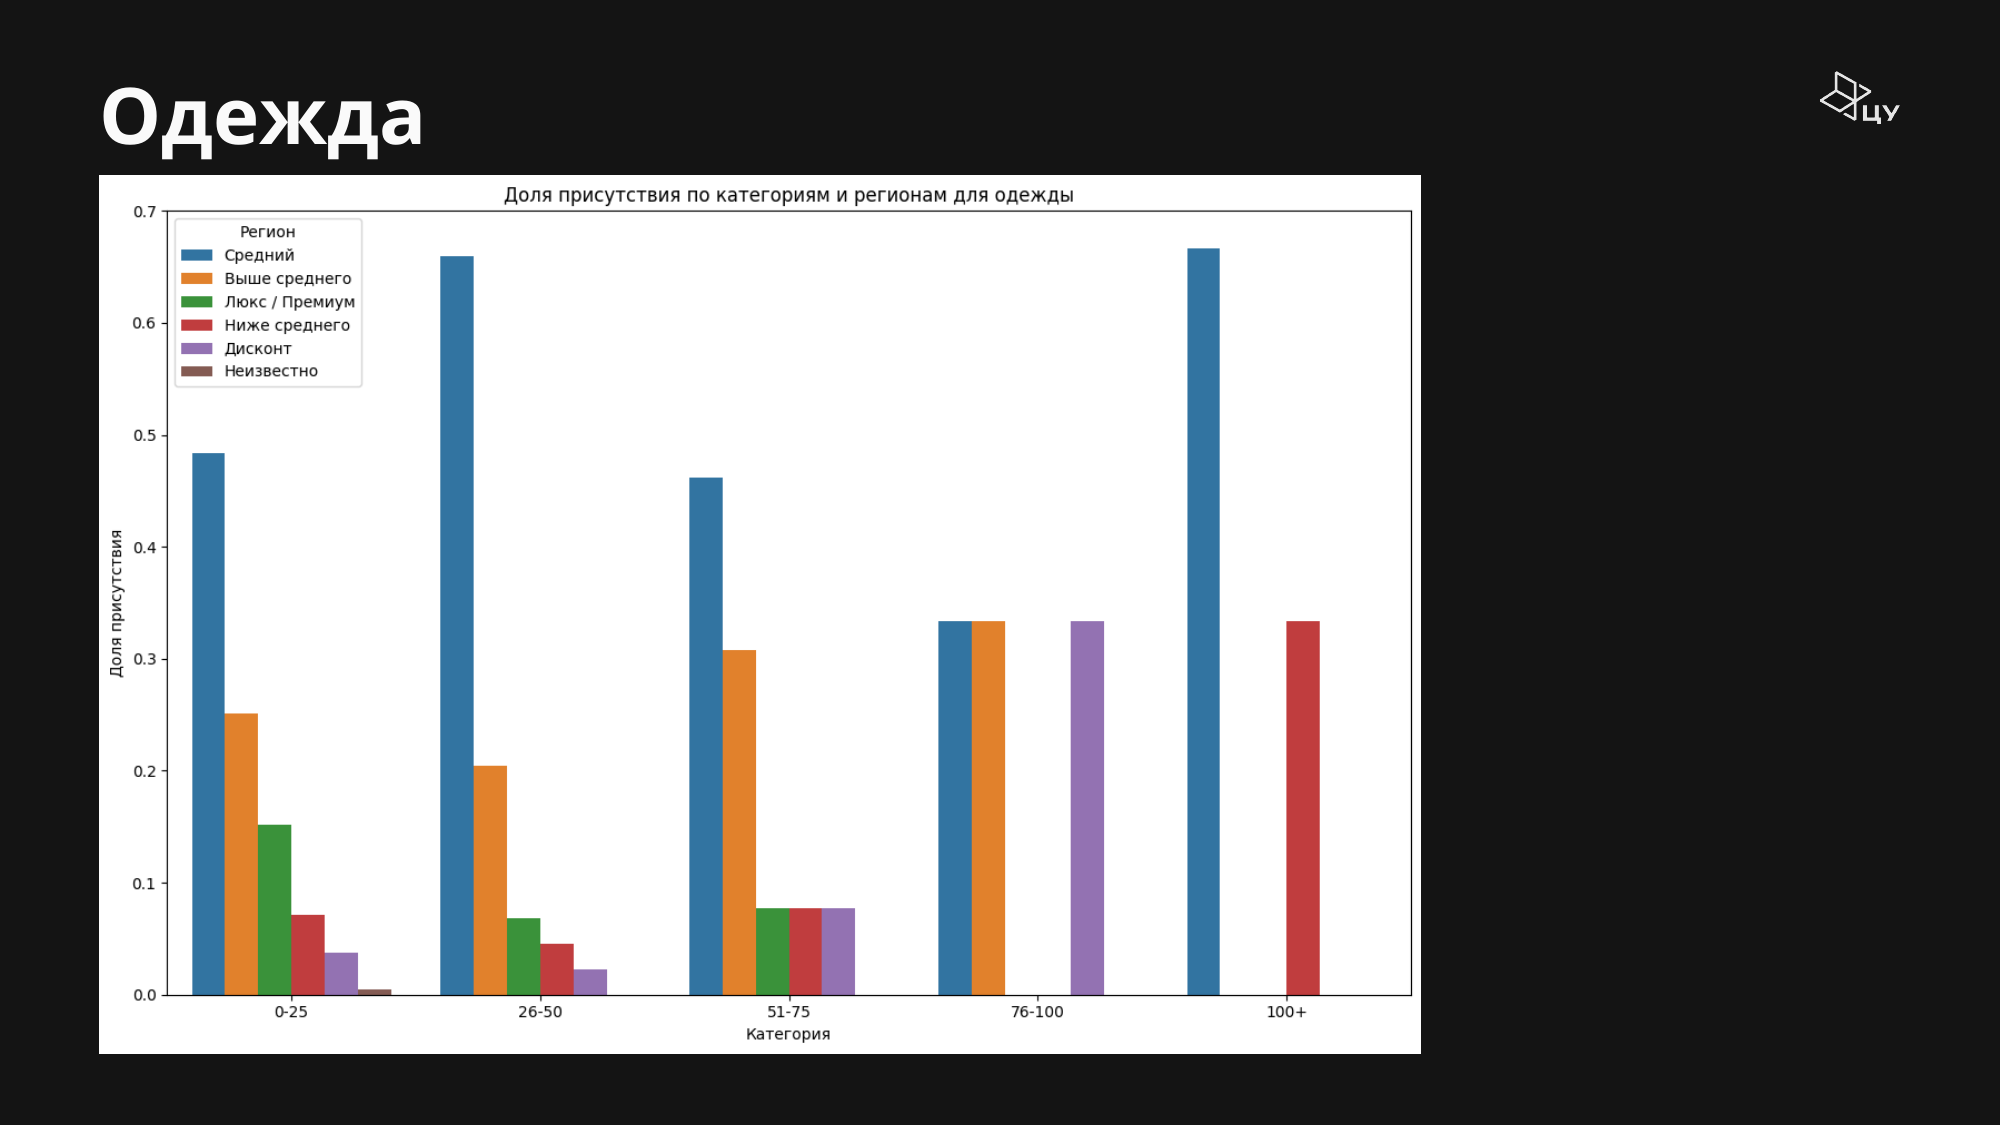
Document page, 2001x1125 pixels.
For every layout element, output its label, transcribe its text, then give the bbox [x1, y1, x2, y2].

picture [1820, 71, 1900, 124]
text_box Одежда [99, 71, 1503, 161]
picture [99, 175, 1421, 1054]
